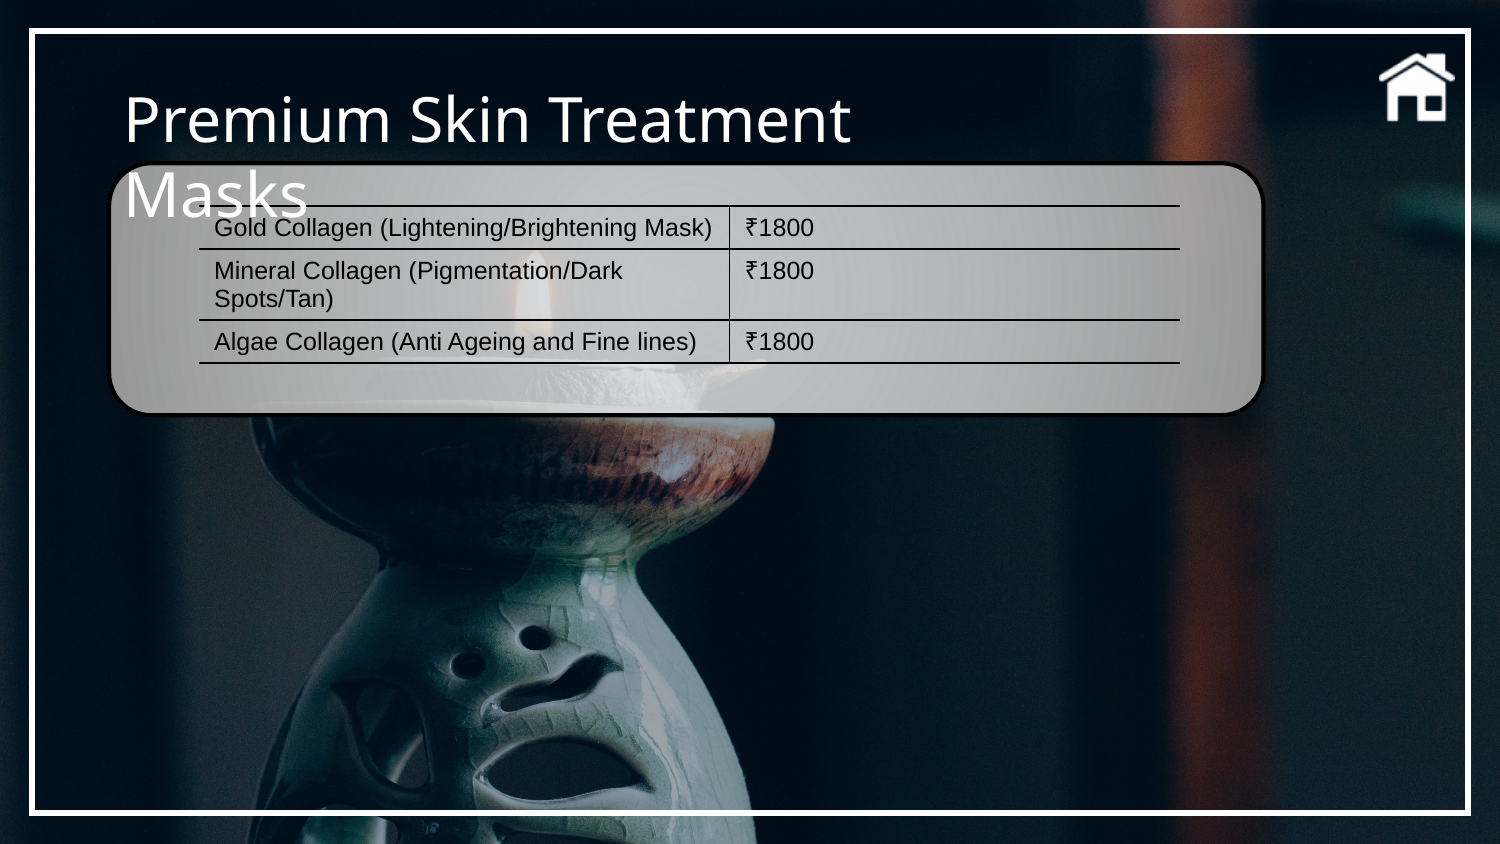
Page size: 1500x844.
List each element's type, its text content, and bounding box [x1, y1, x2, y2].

picture [0, 0, 1500, 844]
table_cell Mineral Collagen (Pigmentation/Dark Spots/Tan) [199, 250, 729, 319]
table_cell ₹1800 [730, 250, 1180, 319]
text_box Premium Skin Treatment Masks [109, 72, 946, 237]
text_box [107, 161, 1266, 418]
table_cell Algae Collagen (Anti Ageing and Fine lines) [199, 321, 729, 362]
table_cell ₹1800 [730, 321, 1180, 362]
table_header Gold Collagen (Lightening/Brightening Mask) [199, 237, 729, 248]
table_header ₹1800 [730, 207, 1180, 248]
